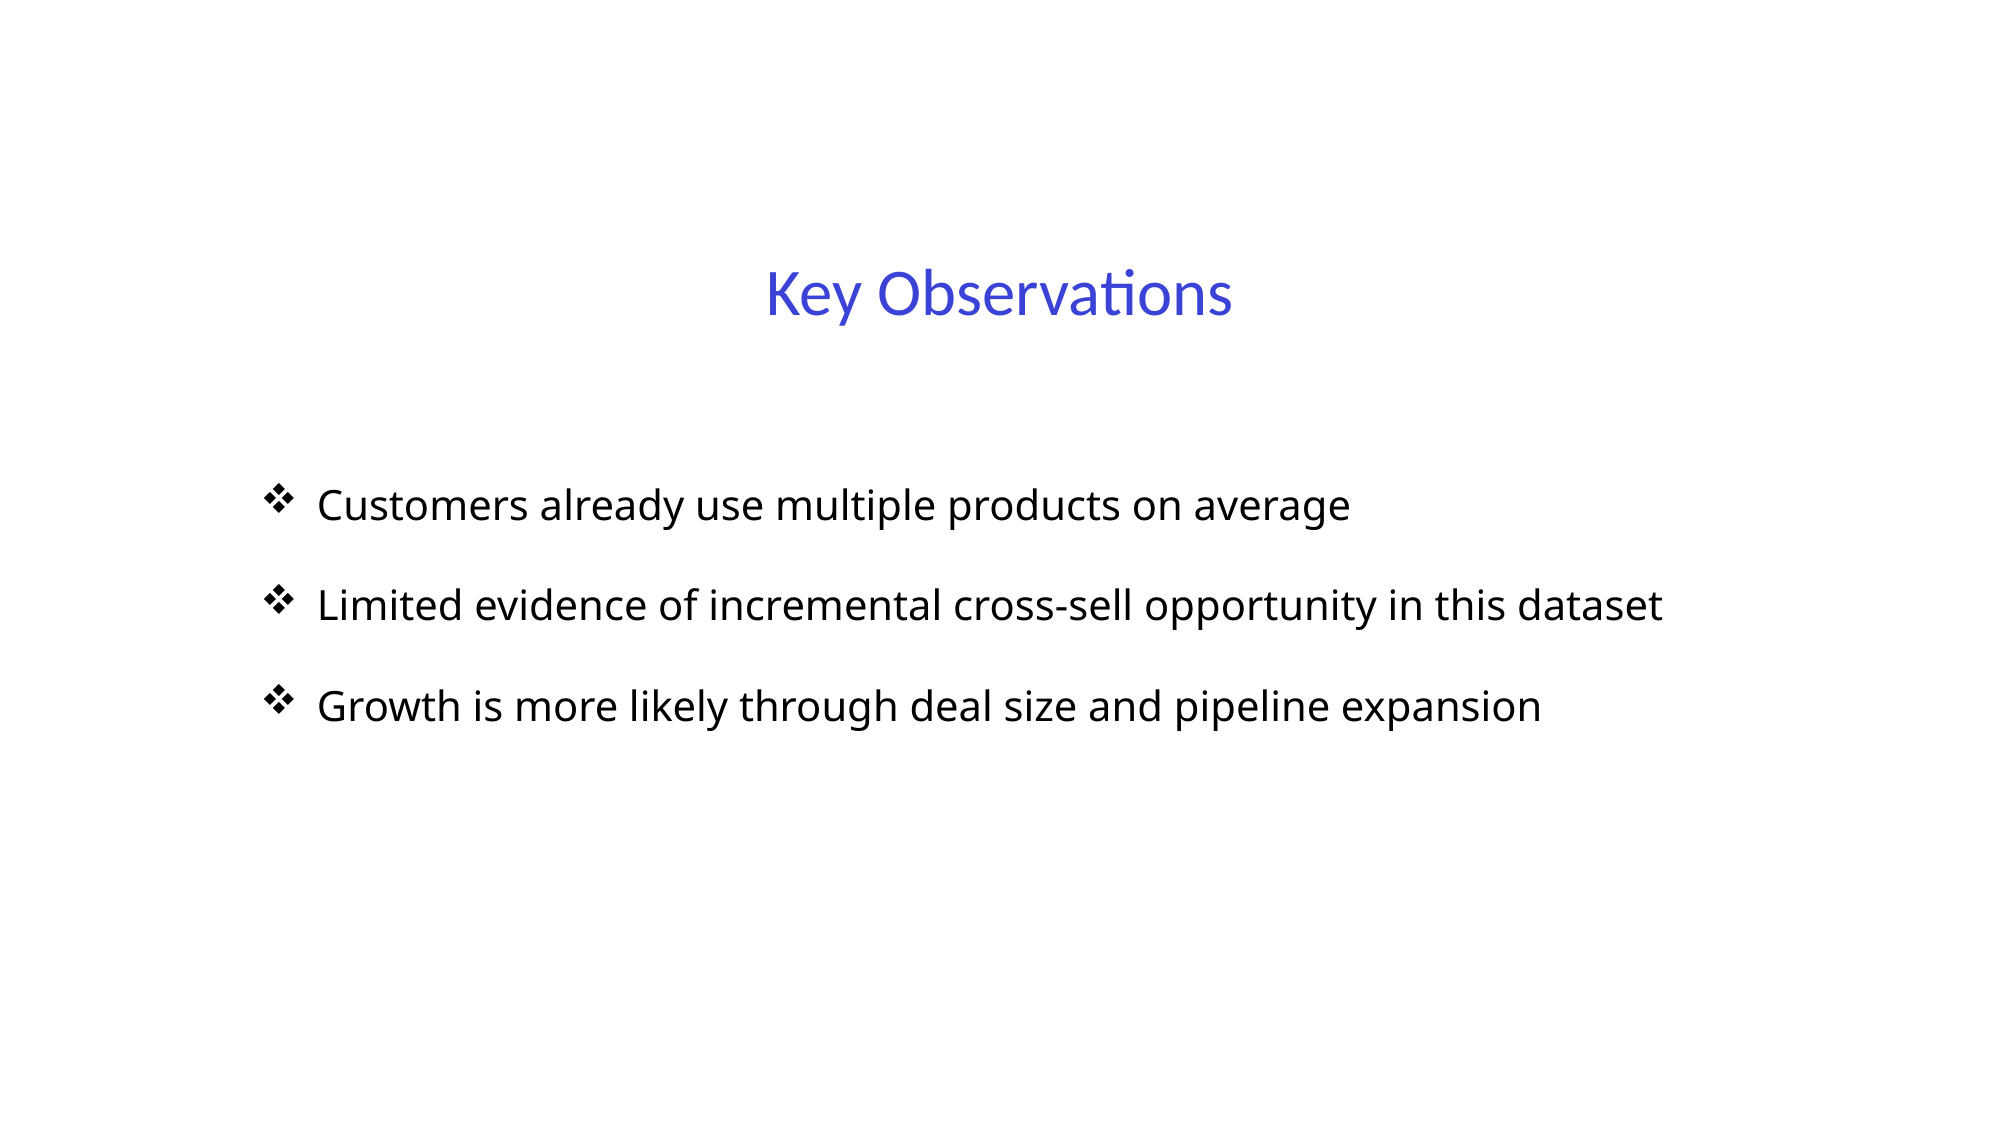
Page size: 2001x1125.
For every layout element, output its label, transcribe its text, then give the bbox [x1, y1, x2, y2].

list Key Observations Customers already use multiple products on average Limited evidence of incremental cross-sell opportunity in this dataset Growth is more likely through deal size and pipeline expansion [245, 233, 1755, 795]
